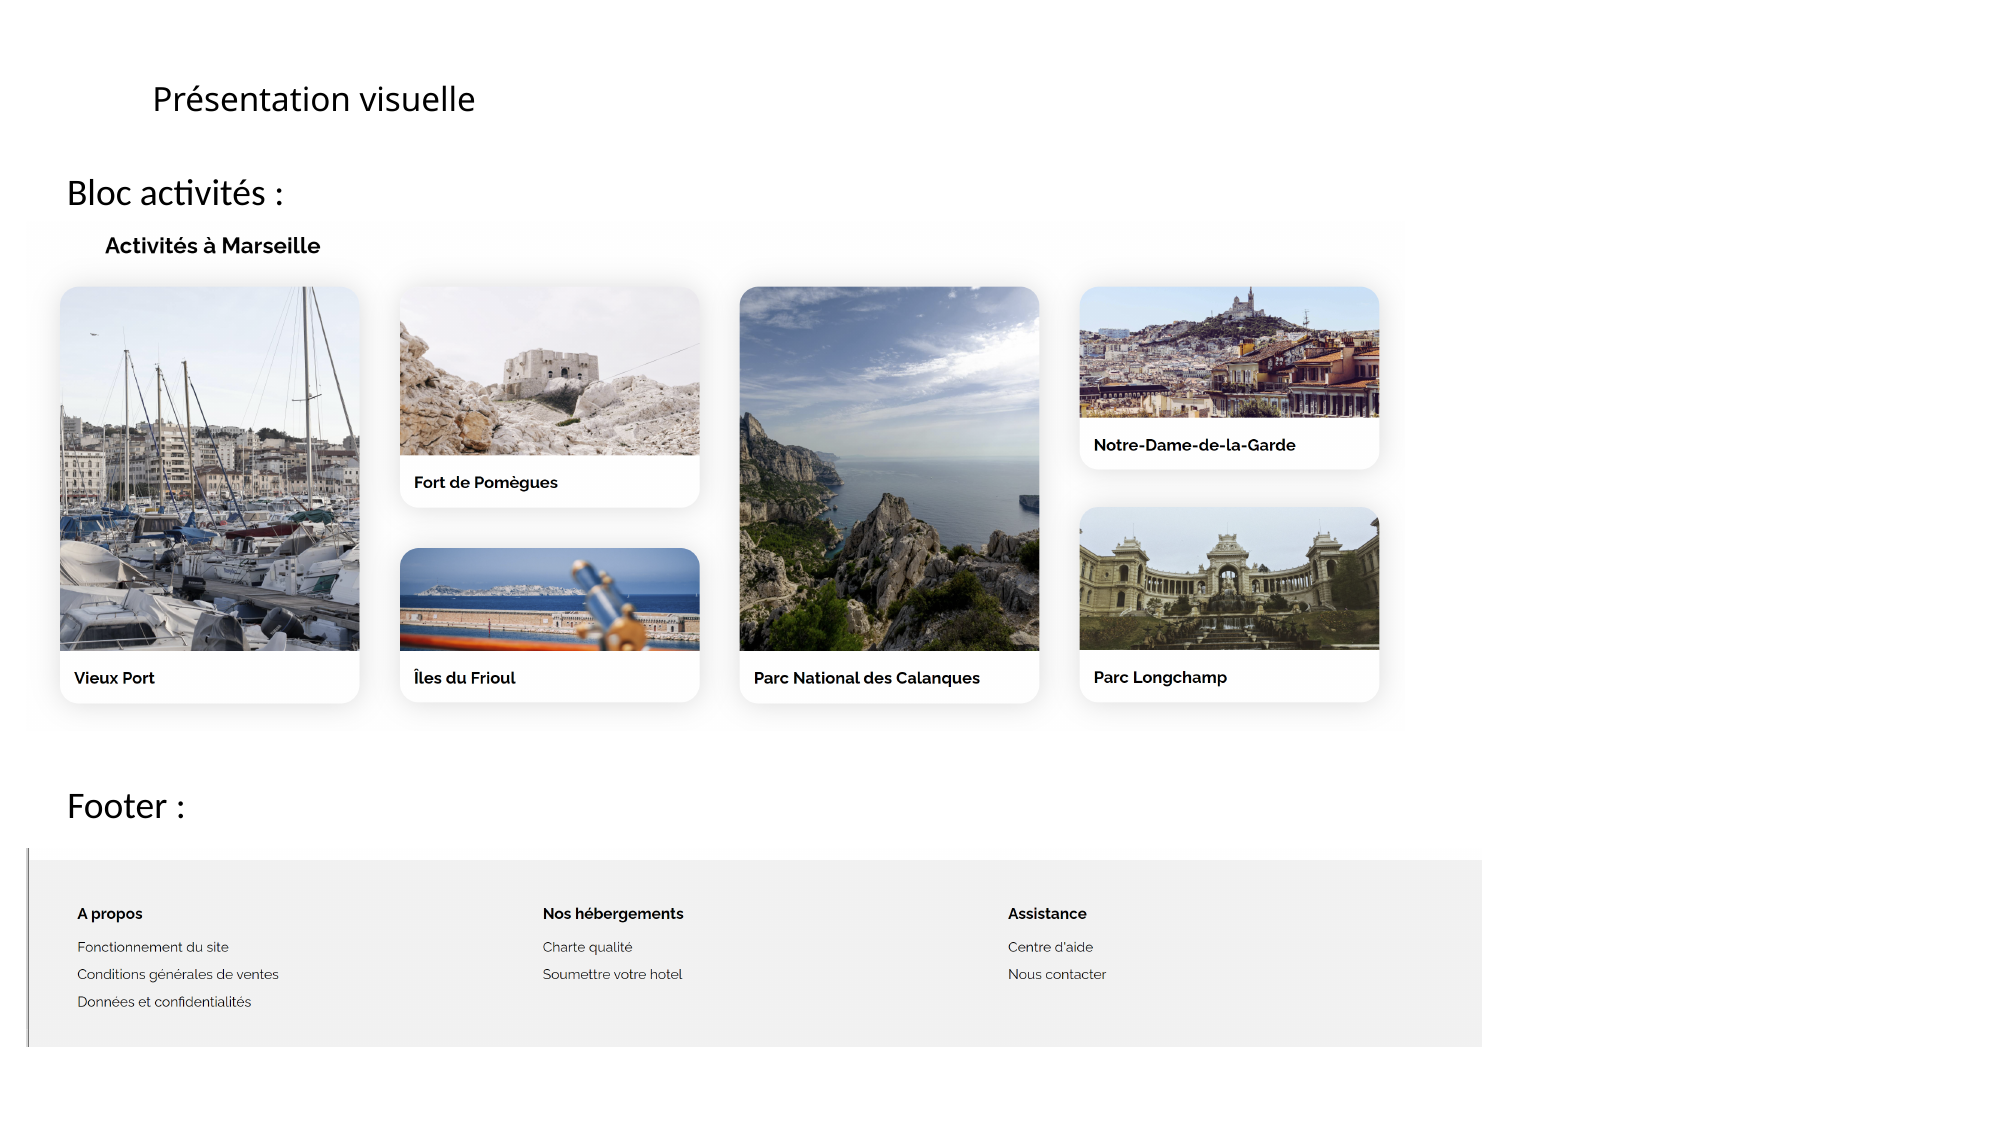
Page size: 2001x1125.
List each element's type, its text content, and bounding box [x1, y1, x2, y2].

picture [26, 221, 1405, 732]
picture [26, 848, 1482, 1047]
text_box Bloc activités : [52, 160, 357, 221]
text_box Footer : [52, 773, 356, 833]
title Présentation visuelle [137, 59, 1863, 142]
